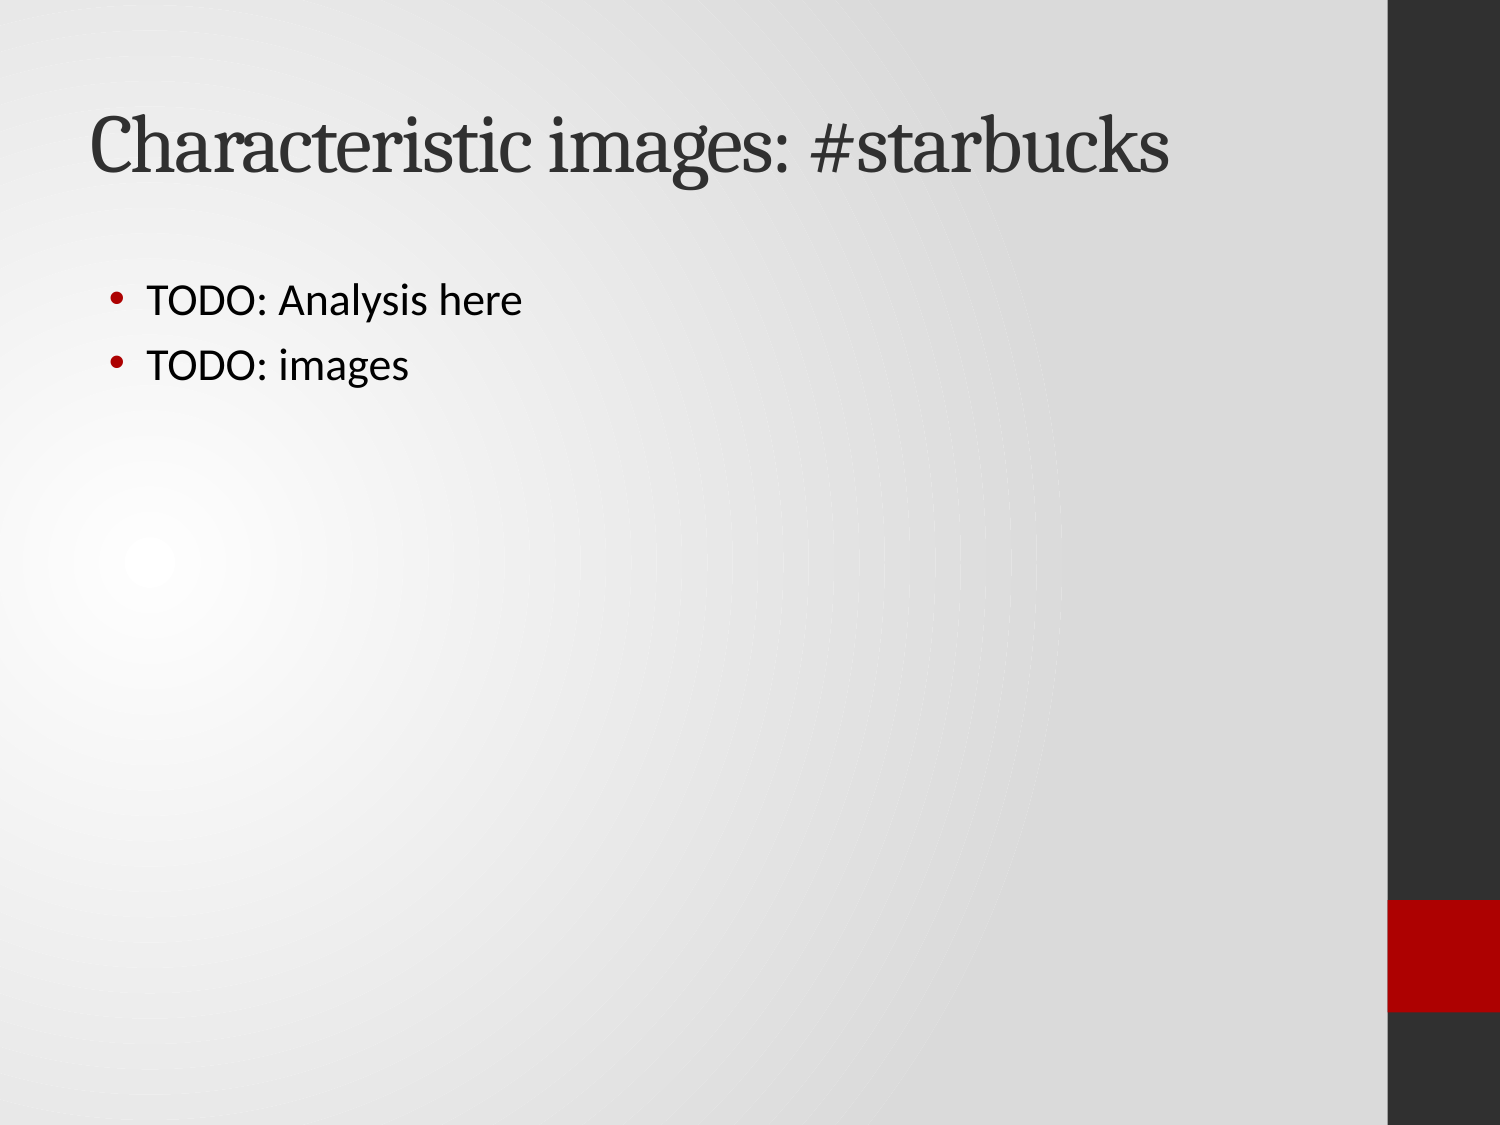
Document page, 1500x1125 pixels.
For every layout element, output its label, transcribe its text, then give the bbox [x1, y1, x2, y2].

title Characteristic images: #starbucks [75, 45, 1325, 233]
list TODO: Analysis here TODO: images [75, 262, 589, 1050]
